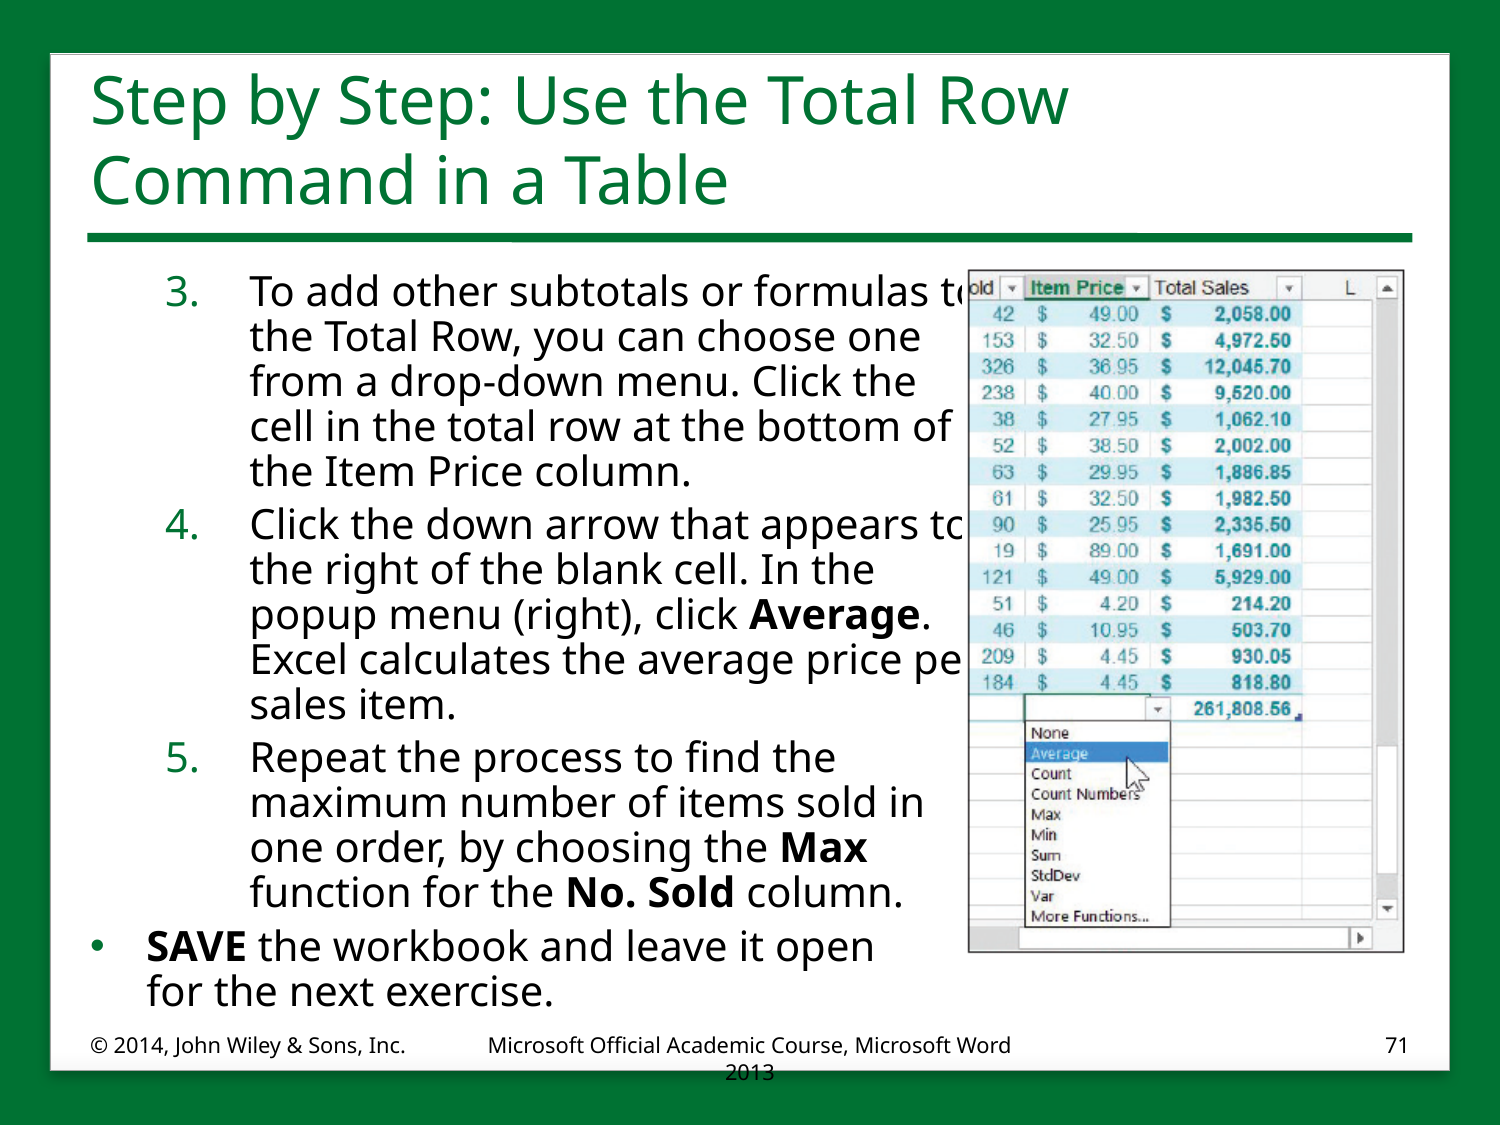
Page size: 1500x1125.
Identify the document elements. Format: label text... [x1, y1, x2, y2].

title Step by Step: Use the Total Row Command in a Table [74, 74, 1426, 226]
list To add other subtotals or formulas to the Total Row, you can choose one from a drop-down menu. Click the cell in the total row at the bottom of the Item Price column. Click the down arrow that appears to the right of the blank cell. In the popup menu (right), click Average. Excel calculates the average price per sales item. Repeat the process to find the maximum number of items sold in one order, by choosing the Max function for the No. Sold column. SAVE the workbook and leave it open for the next exercise. [75, 262, 1425, 1063]
slide_number 71 [1074, 1024, 1426, 1103]
footer Microsoft Official Academic Course, Microsoft Word 2013 [449, 1024, 1051, 1103]
slide_number © 2014, John Wiley & Sons, Inc. [74, 1024, 426, 1103]
picture [962, 262, 1414, 961]
